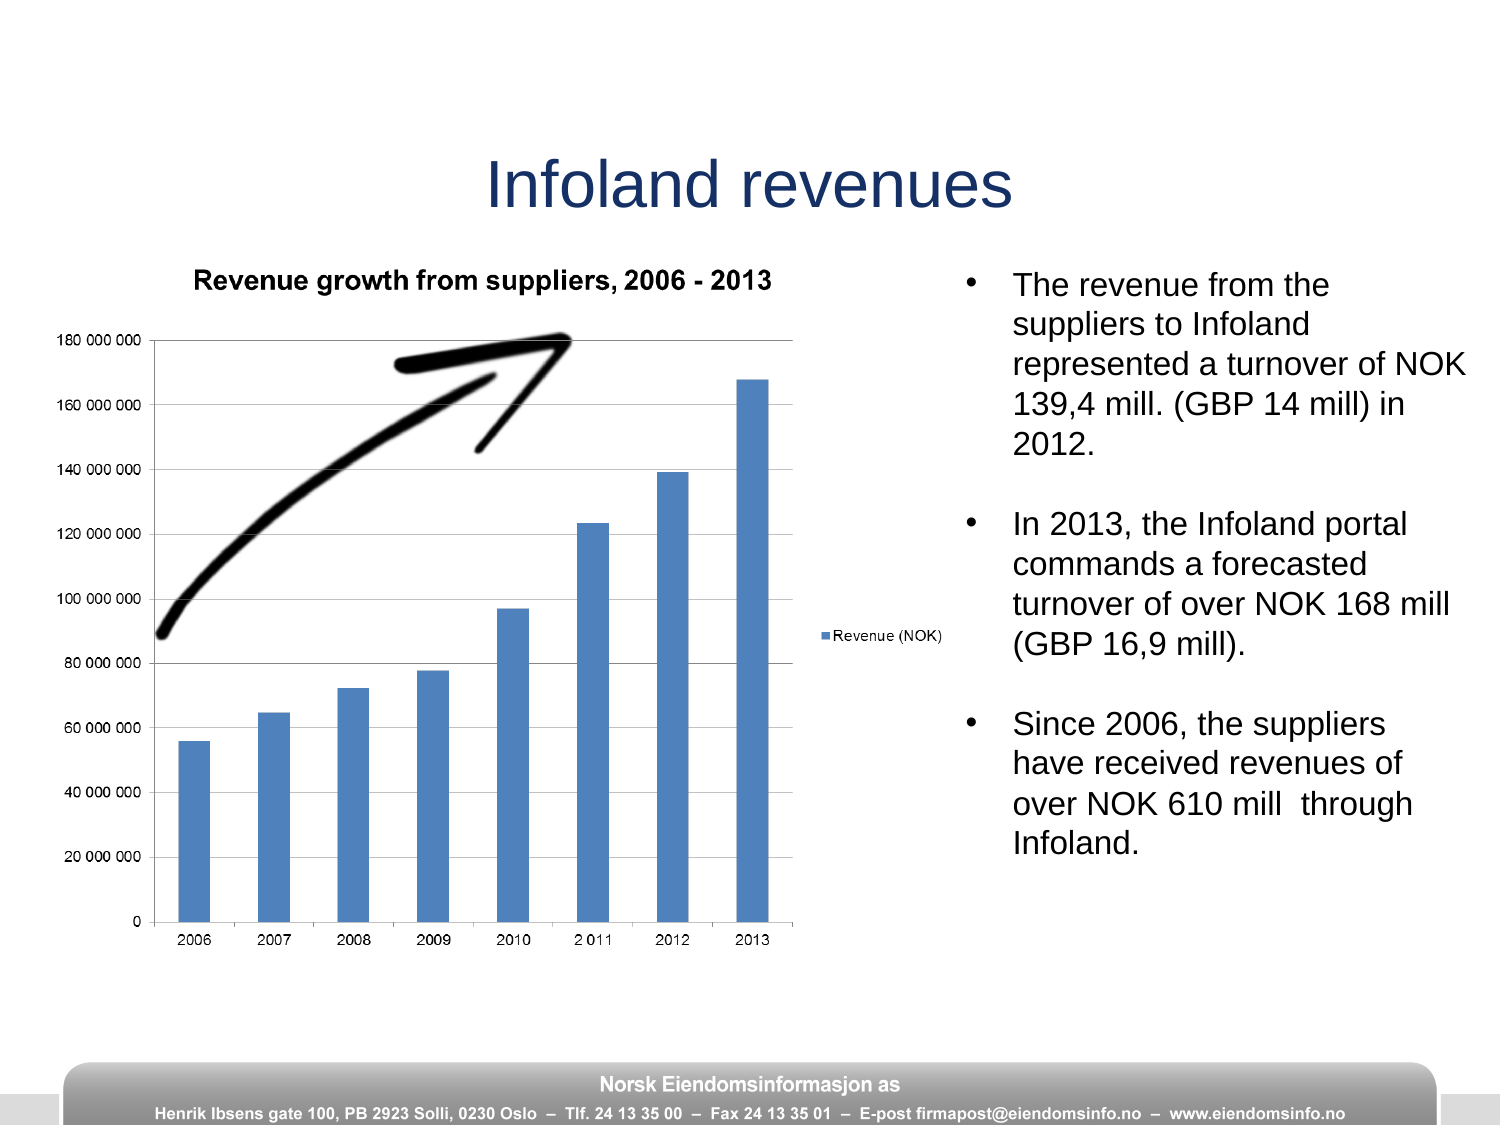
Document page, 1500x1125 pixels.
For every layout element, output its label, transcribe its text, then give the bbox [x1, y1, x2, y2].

text_box The revenue from the suppliers to Infoland represented a turnover of NOK 139,4 mill. (GBP 14 mill) in 2012. In 2013, the Infoland portal commands a forecasted turnover of over NOK 168 mill (GBP 16,9 mill). Since 2006, the suppliers have received revenues of over NOK 610 mill through Infoland. [963, 255, 1483, 949]
picture [0, 1057, 1500, 1125]
title Infoland revenues [75, 87, 1425, 275]
picture [6, 246, 958, 973]
